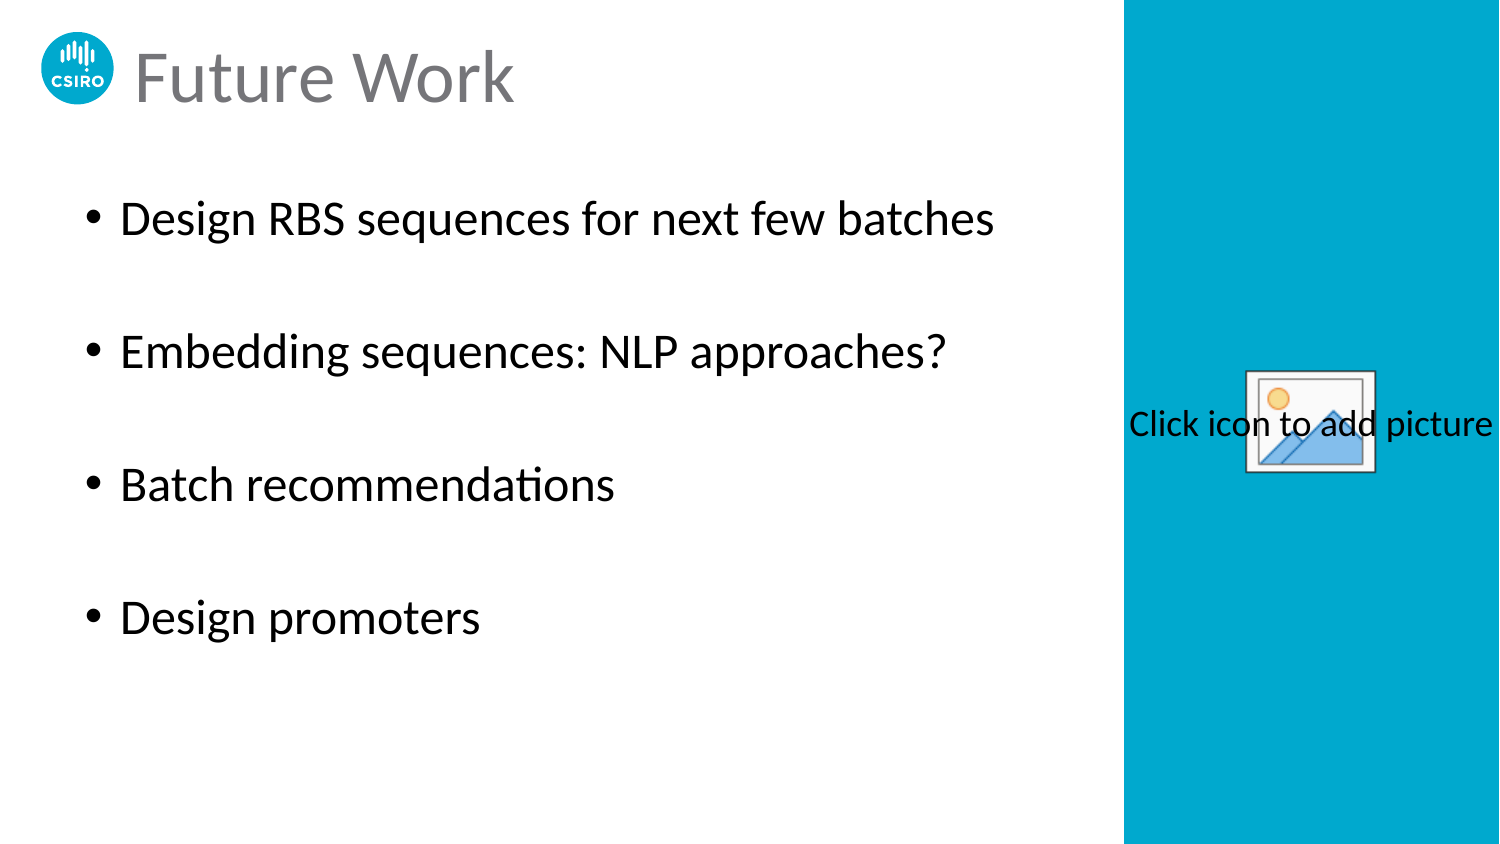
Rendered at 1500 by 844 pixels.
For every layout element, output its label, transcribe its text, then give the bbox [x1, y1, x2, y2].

list Design RBS sequences for next few batches Embedding sequences: NLP approaches? Batch recommendations Design promoters [84, 192, 1118, 714]
title Future Work [134, 27, 1118, 133]
picture [1123, 0, 1499, 844]
